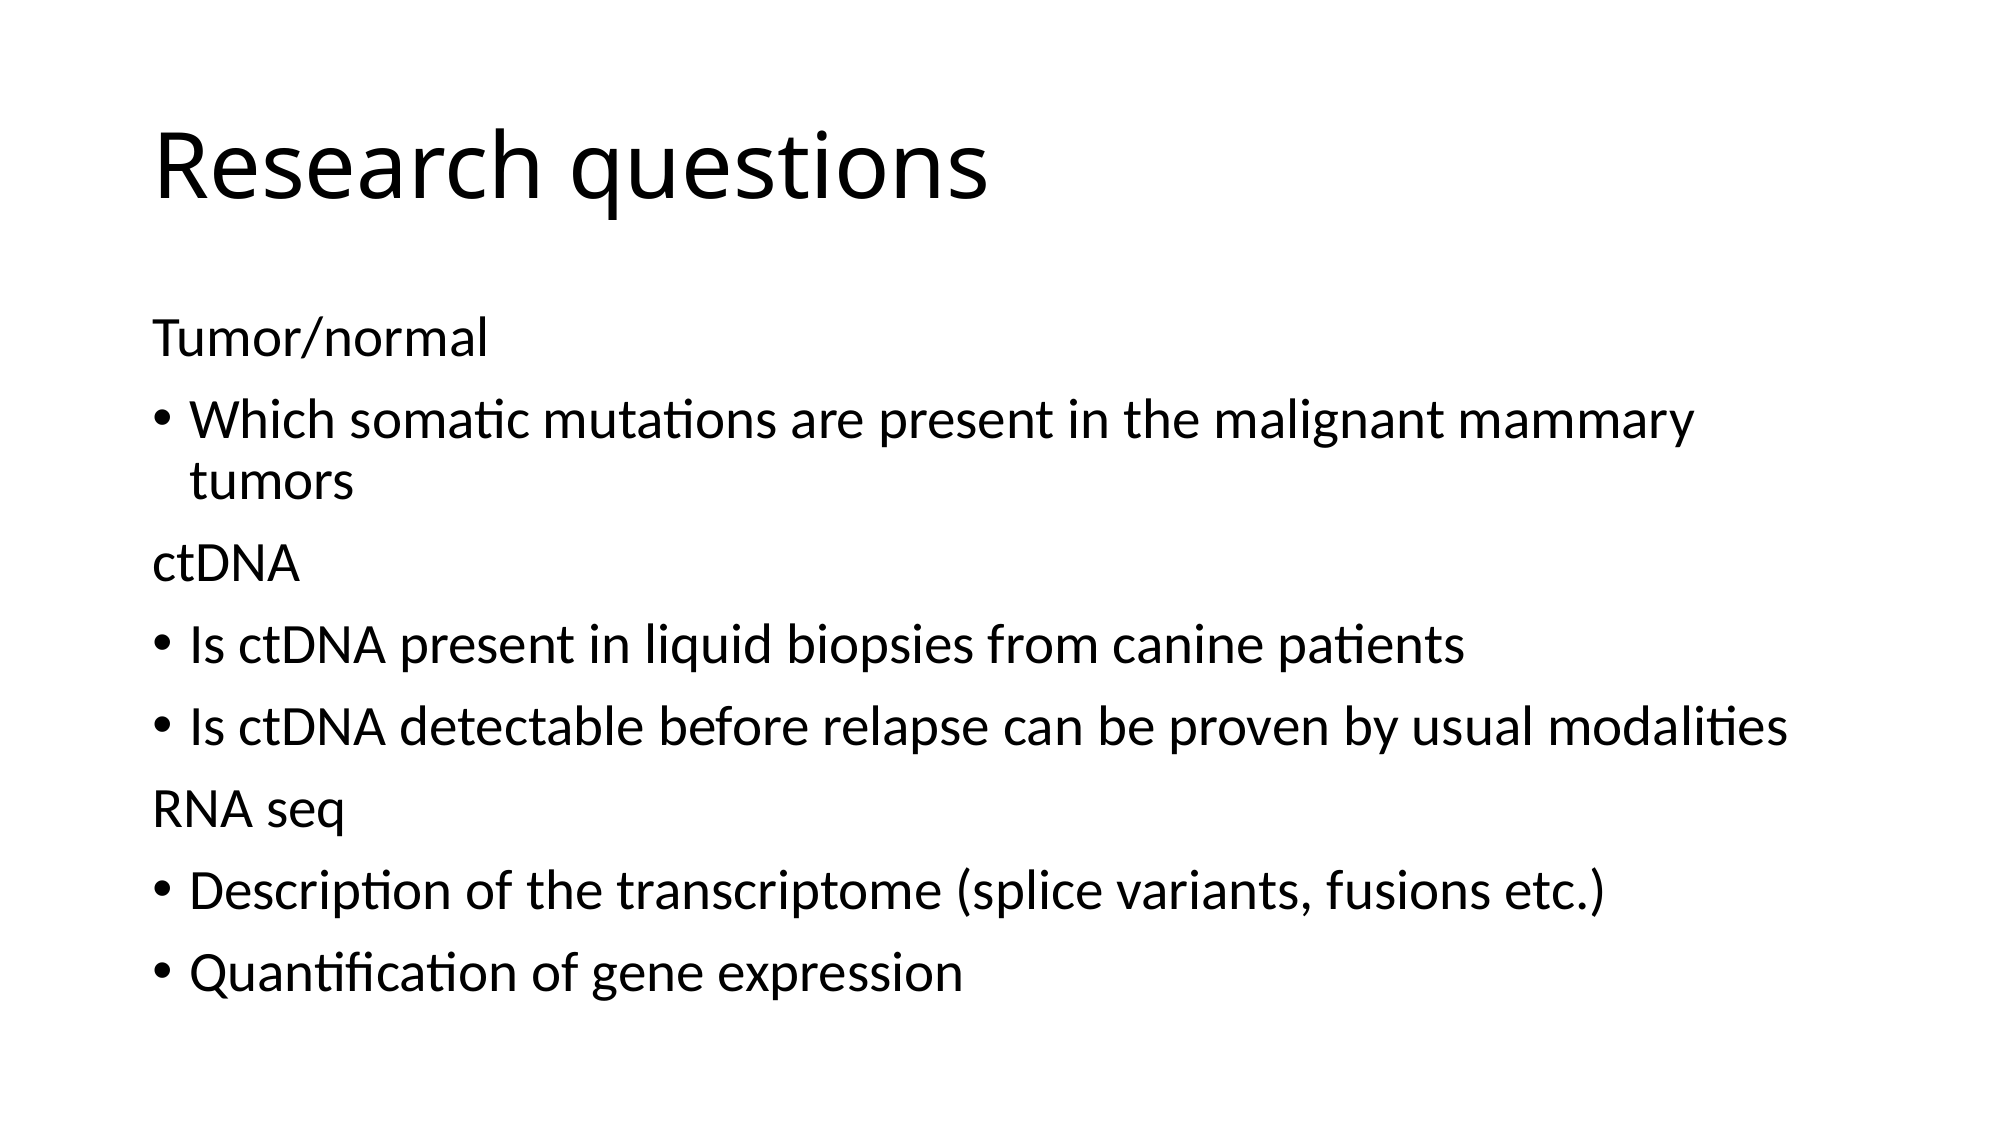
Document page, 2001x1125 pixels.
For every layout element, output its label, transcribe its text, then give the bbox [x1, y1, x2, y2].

list Tumor/normal Which somatic mutations are present in the malignant mammary tumors ctDNA Is ctDNA present in liquid biopsies from canine patients Is ctDNA detectable before relapse can be proven by usual modalities RNA seq Description of the transcriptome (splice variants, fusions etc.) Quantification of gene expression [137, 299, 1863, 1014]
title Research questions [137, 59, 1863, 278]
